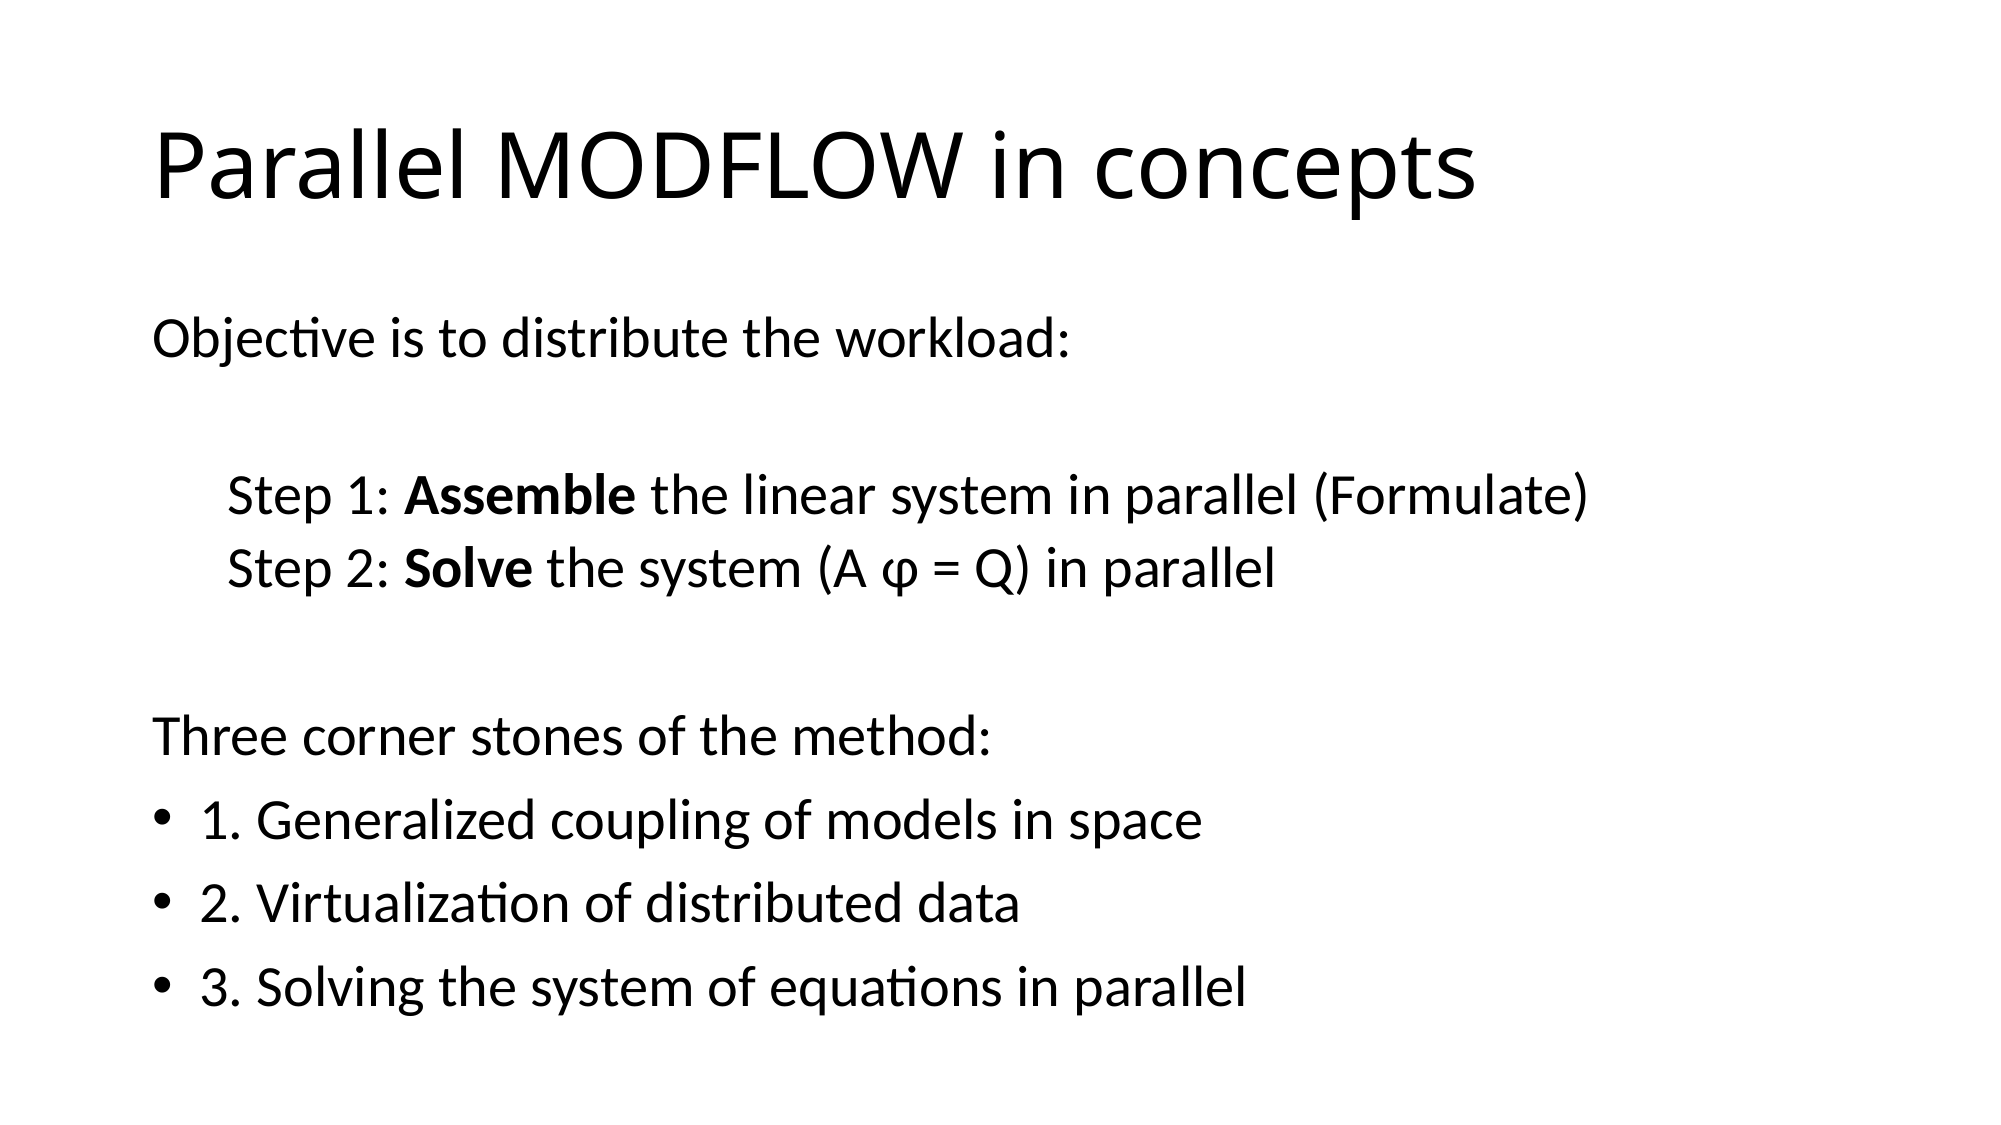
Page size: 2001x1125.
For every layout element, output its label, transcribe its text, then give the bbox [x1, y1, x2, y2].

list Objective is to distribute the workload: Step 1: Assemble the linear system in parallel (Formulate) Step 2: Solve the system (A φ = Q) in parallel Three corner stones of the method: 1. Generalized coupling of models in space 2. Virtualization of distributed data 3. Solving the system of equations in parallel [137, 299, 1863, 1027]
title Parallel MODFLOW in concepts [137, 59, 1863, 278]
